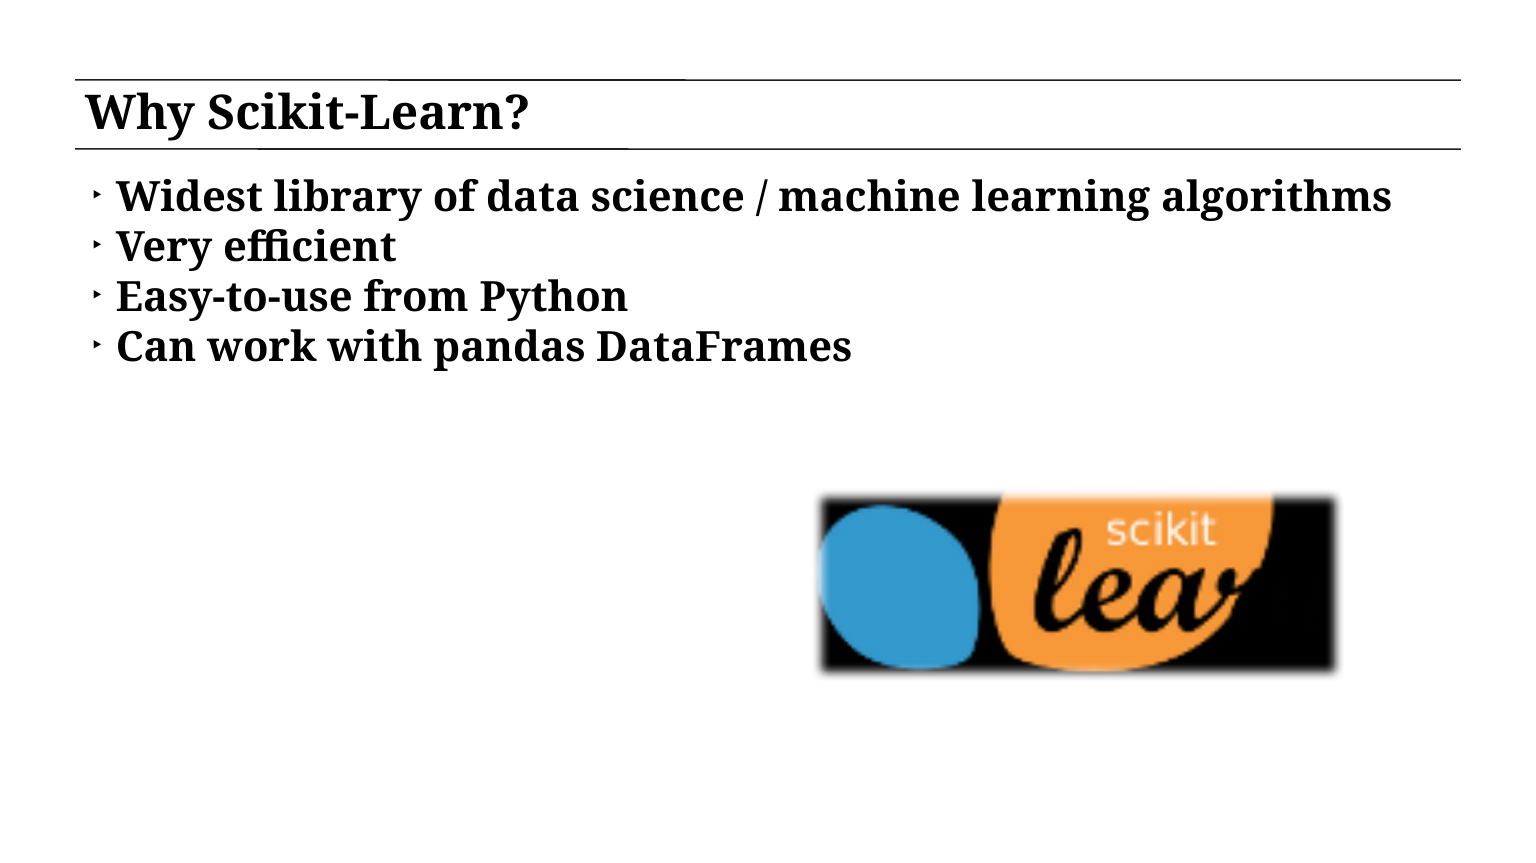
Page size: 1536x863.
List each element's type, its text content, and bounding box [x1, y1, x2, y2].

list Widest library of data science / machine learning algorithms Very efficient Easy-to-use from Python Can work with pandas DataFrames [76, 160, 1460, 823]
picture [811, 488, 1345, 683]
title Why Scikit-Learn? [76, 82, 1369, 160]
